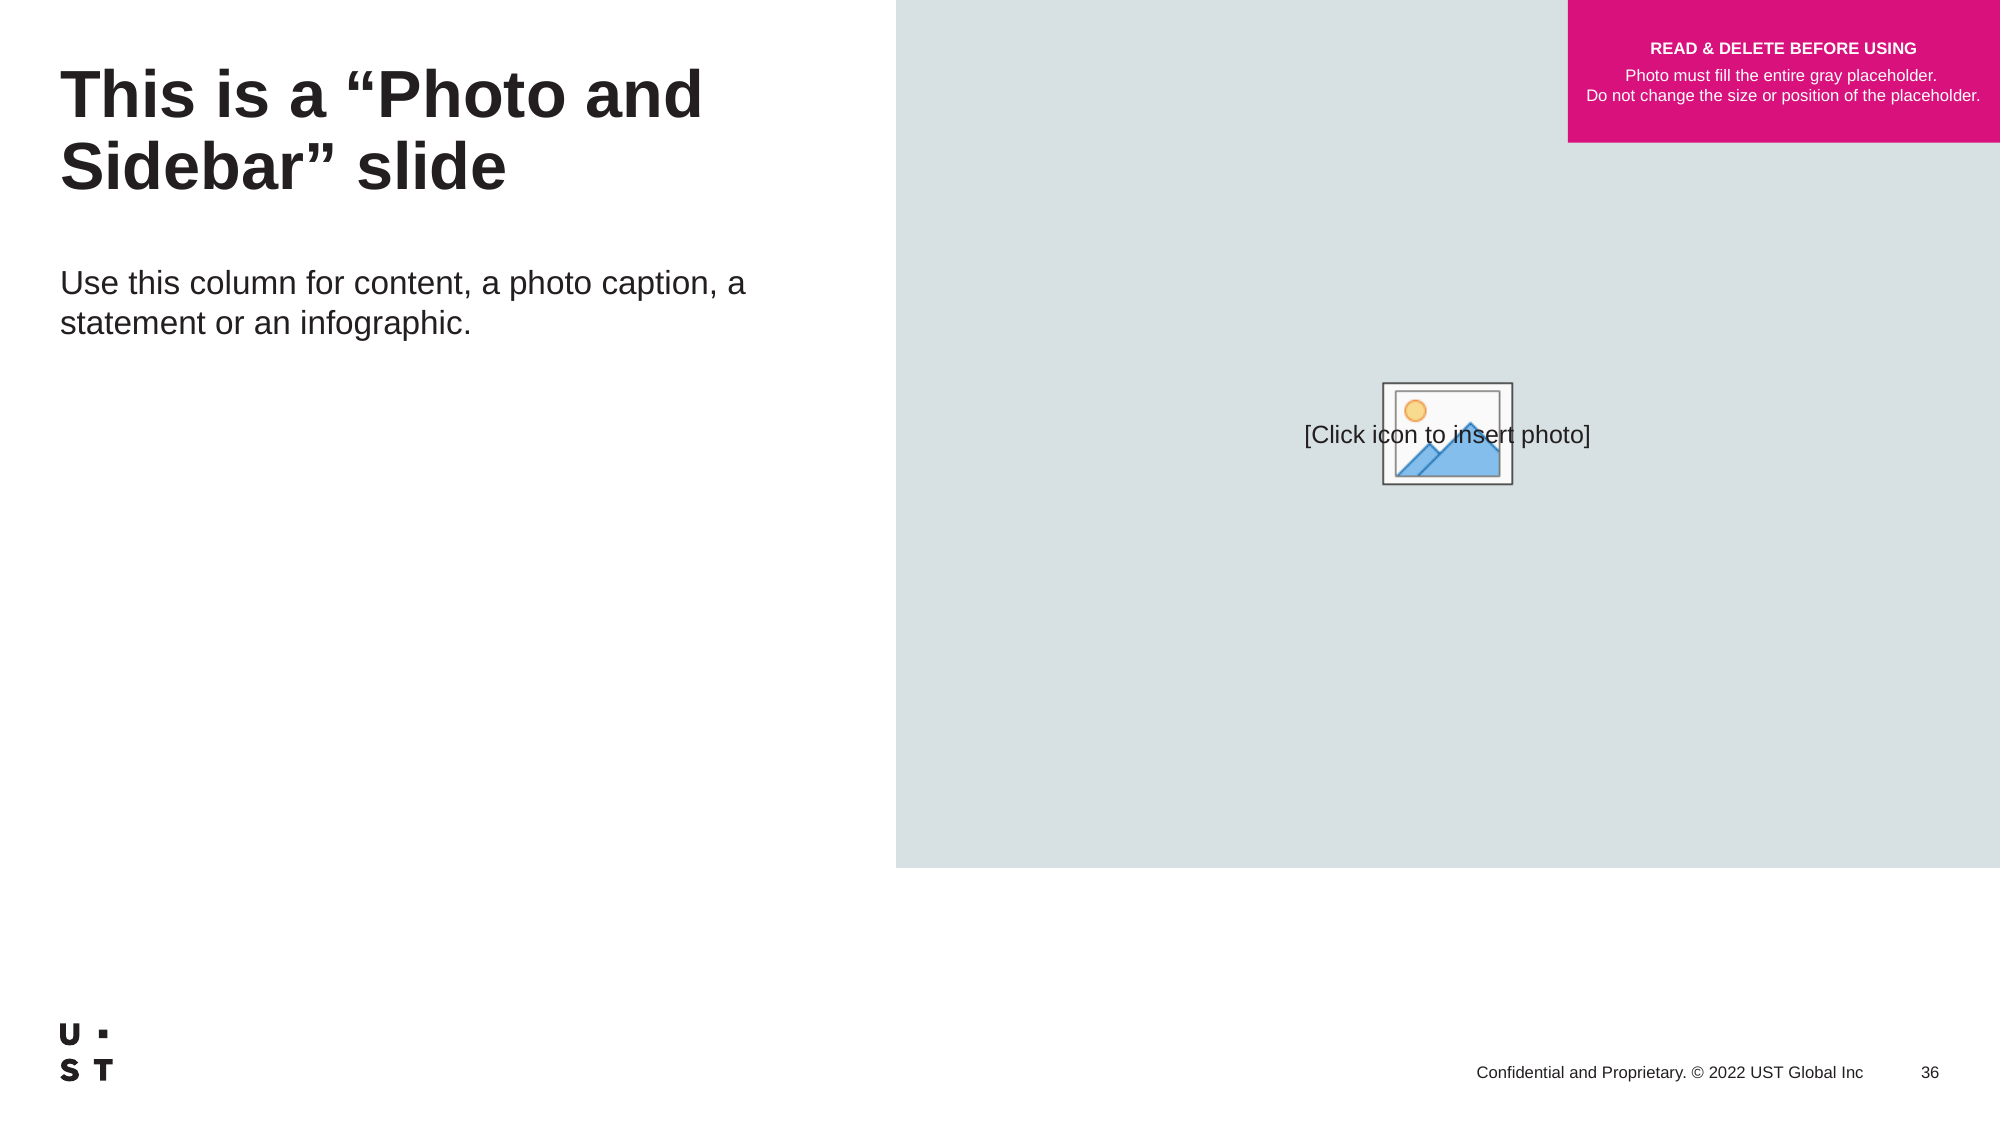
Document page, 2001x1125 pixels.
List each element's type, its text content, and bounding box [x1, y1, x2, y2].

picture [895, 0, 2000, 869]
title This is a “Photo and Sidebar” slide [60, 60, 803, 210]
list Use this column for content, a photo caption, a statement or an infographic. [60, 261, 803, 943]
